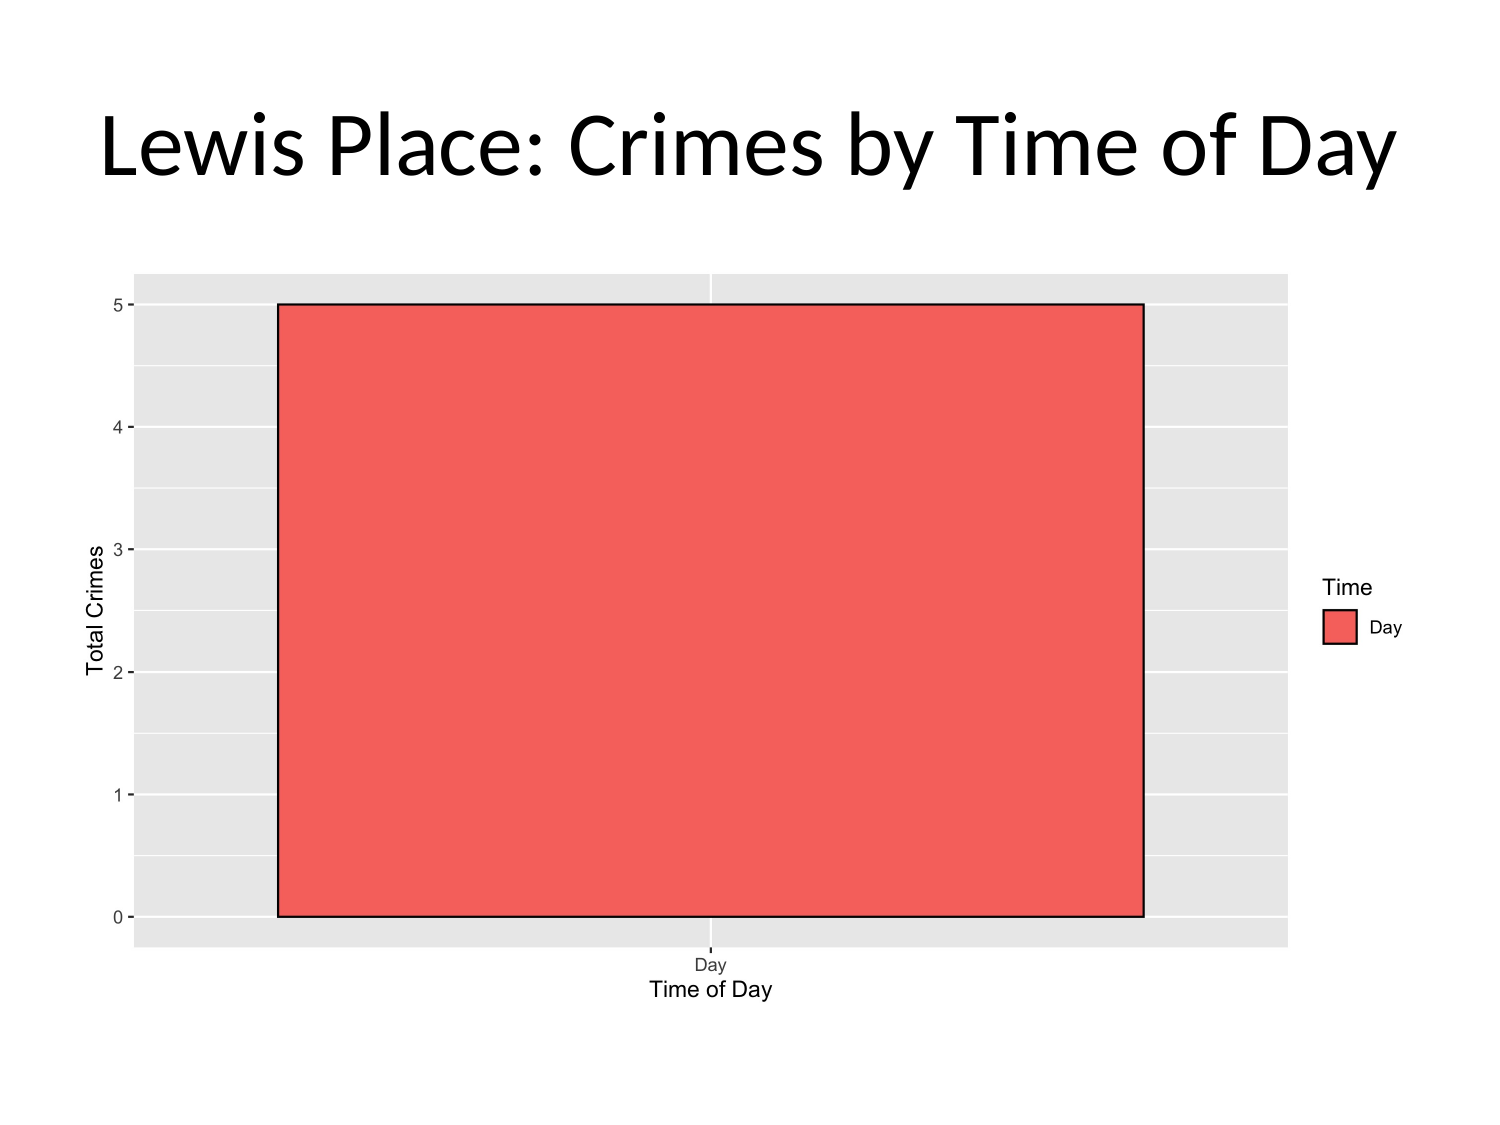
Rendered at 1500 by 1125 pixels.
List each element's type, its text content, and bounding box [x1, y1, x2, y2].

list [74, 262, 1426, 1013]
title Lewis Place: Crimes by Time of Day [75, 45, 1425, 233]
